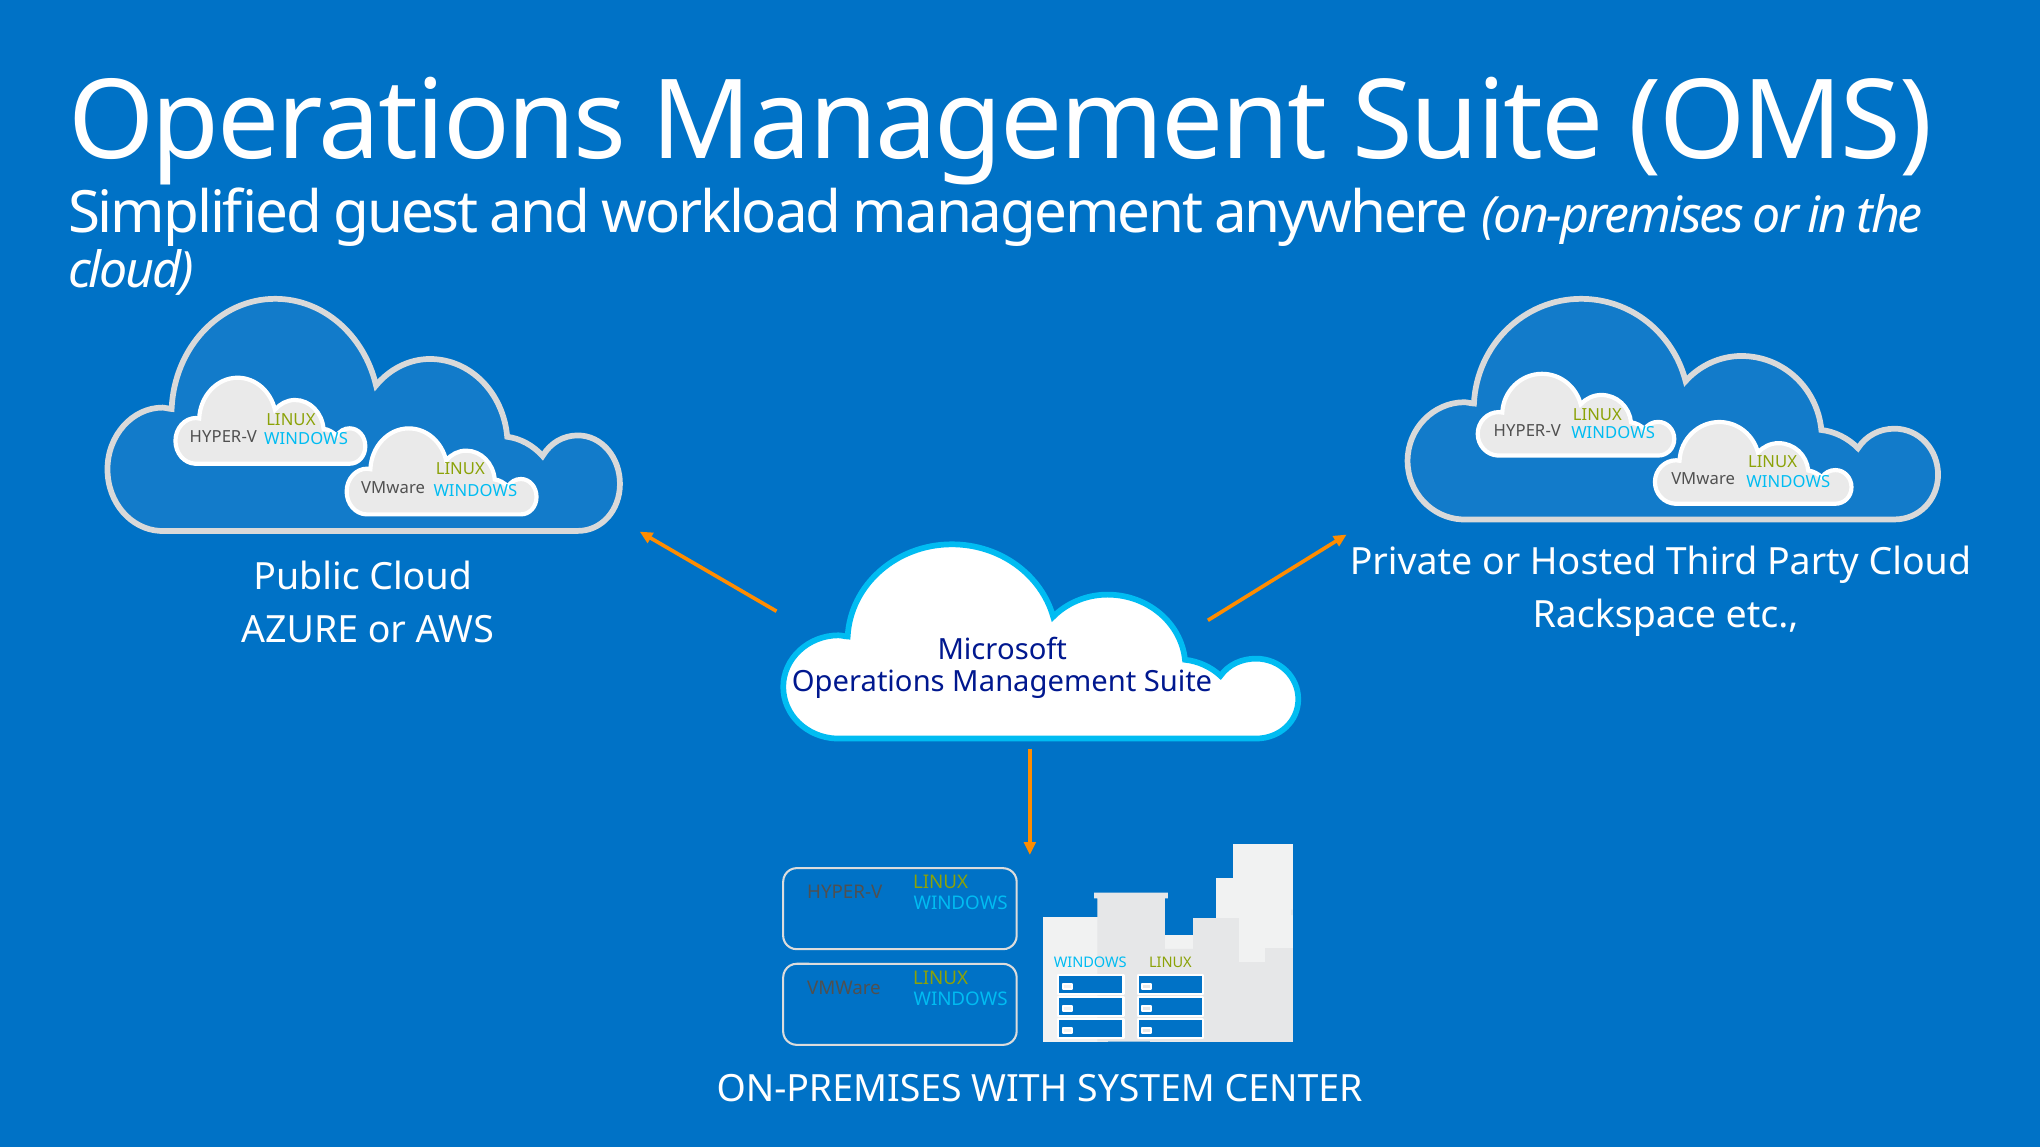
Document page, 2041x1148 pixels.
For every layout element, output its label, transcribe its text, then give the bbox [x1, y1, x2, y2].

text_box [639, 531, 773, 610]
text_box Operations Management Suite (OMS) Simplified guest and workload management anywhere (on-premises or in the cloud) [44, 47, 1956, 196]
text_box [1336, 298, 1996, 661]
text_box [695, 773, 1384, 1138]
text_box [1299, 535, 1336, 565]
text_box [107, 298, 621, 676]
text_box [773, 544, 1299, 739]
